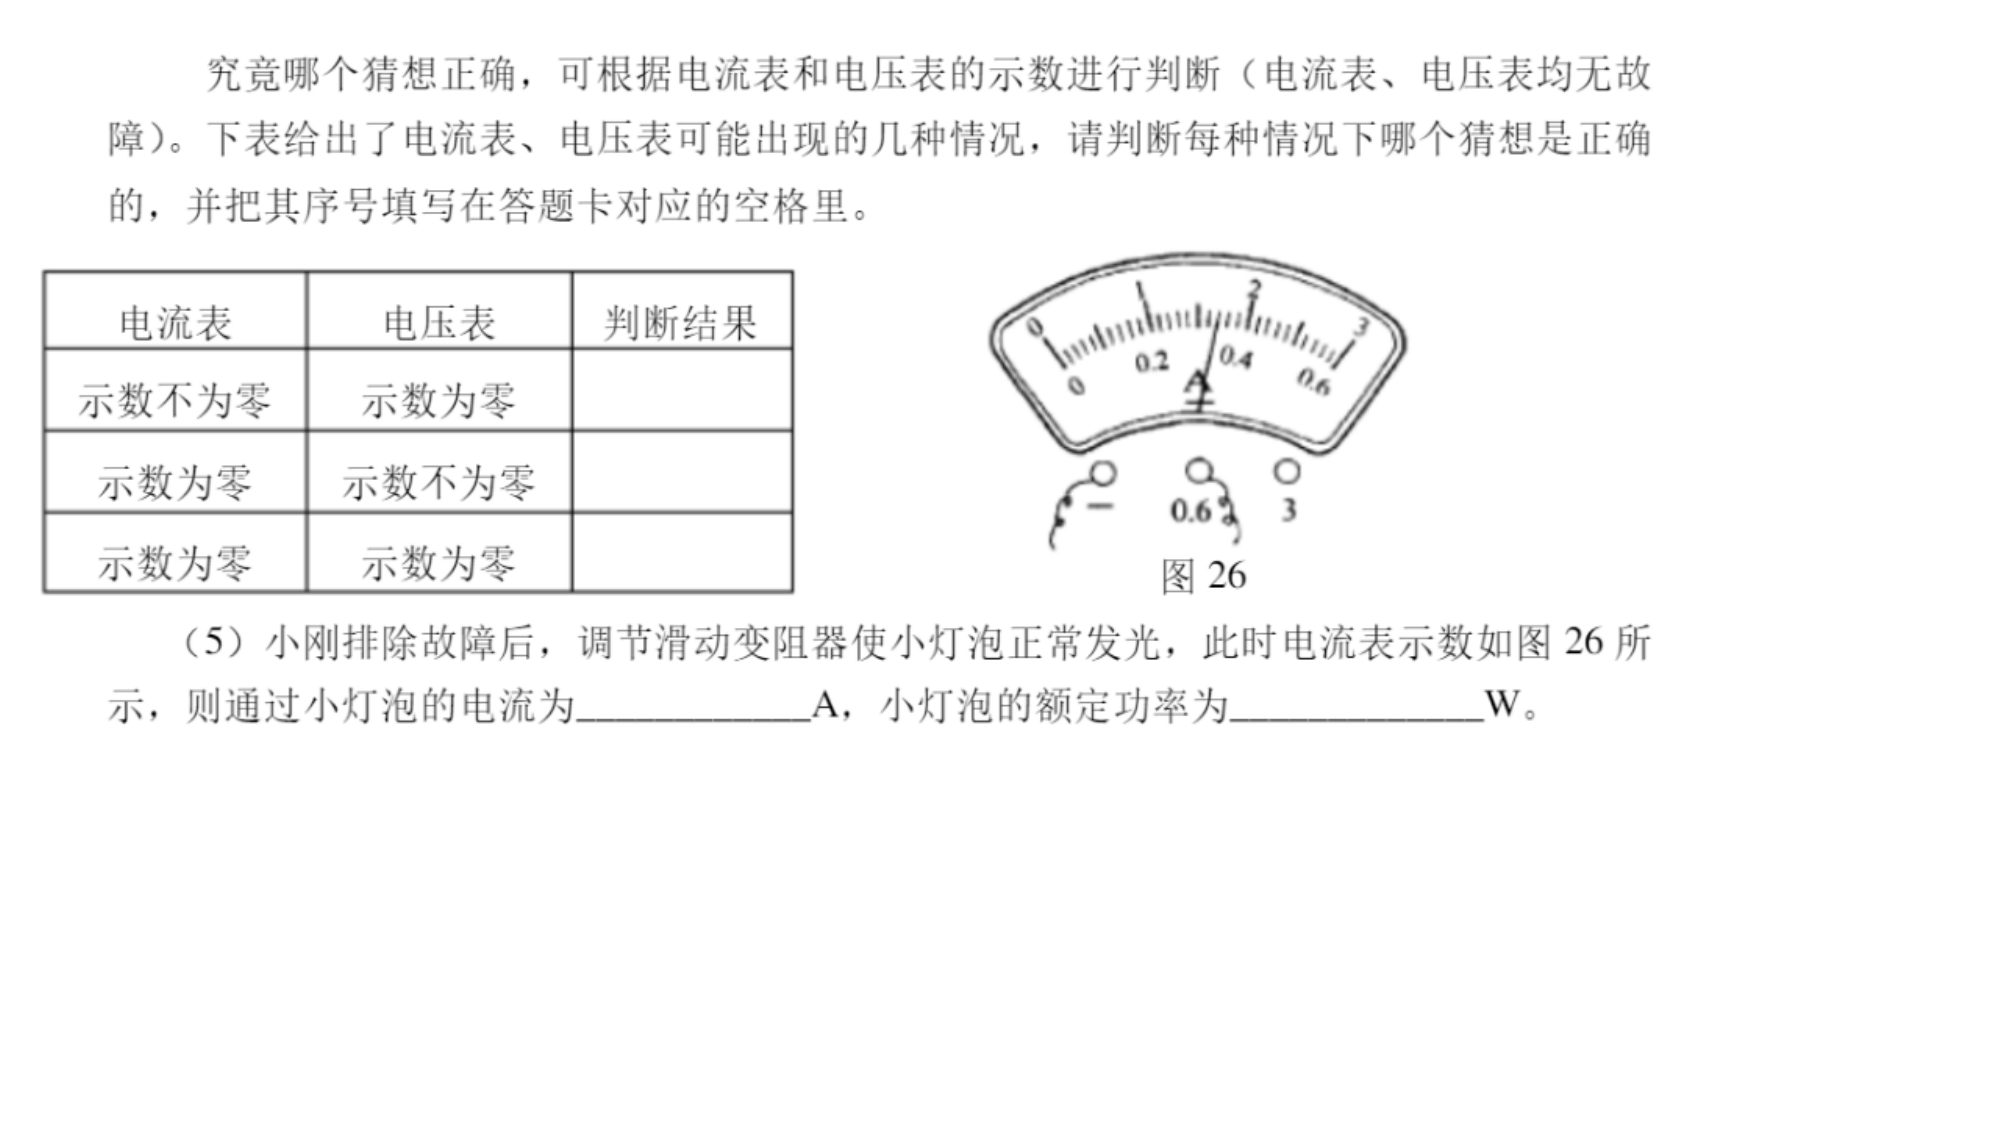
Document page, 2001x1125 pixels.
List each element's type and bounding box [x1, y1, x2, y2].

picture [0, 42, 1690, 738]
